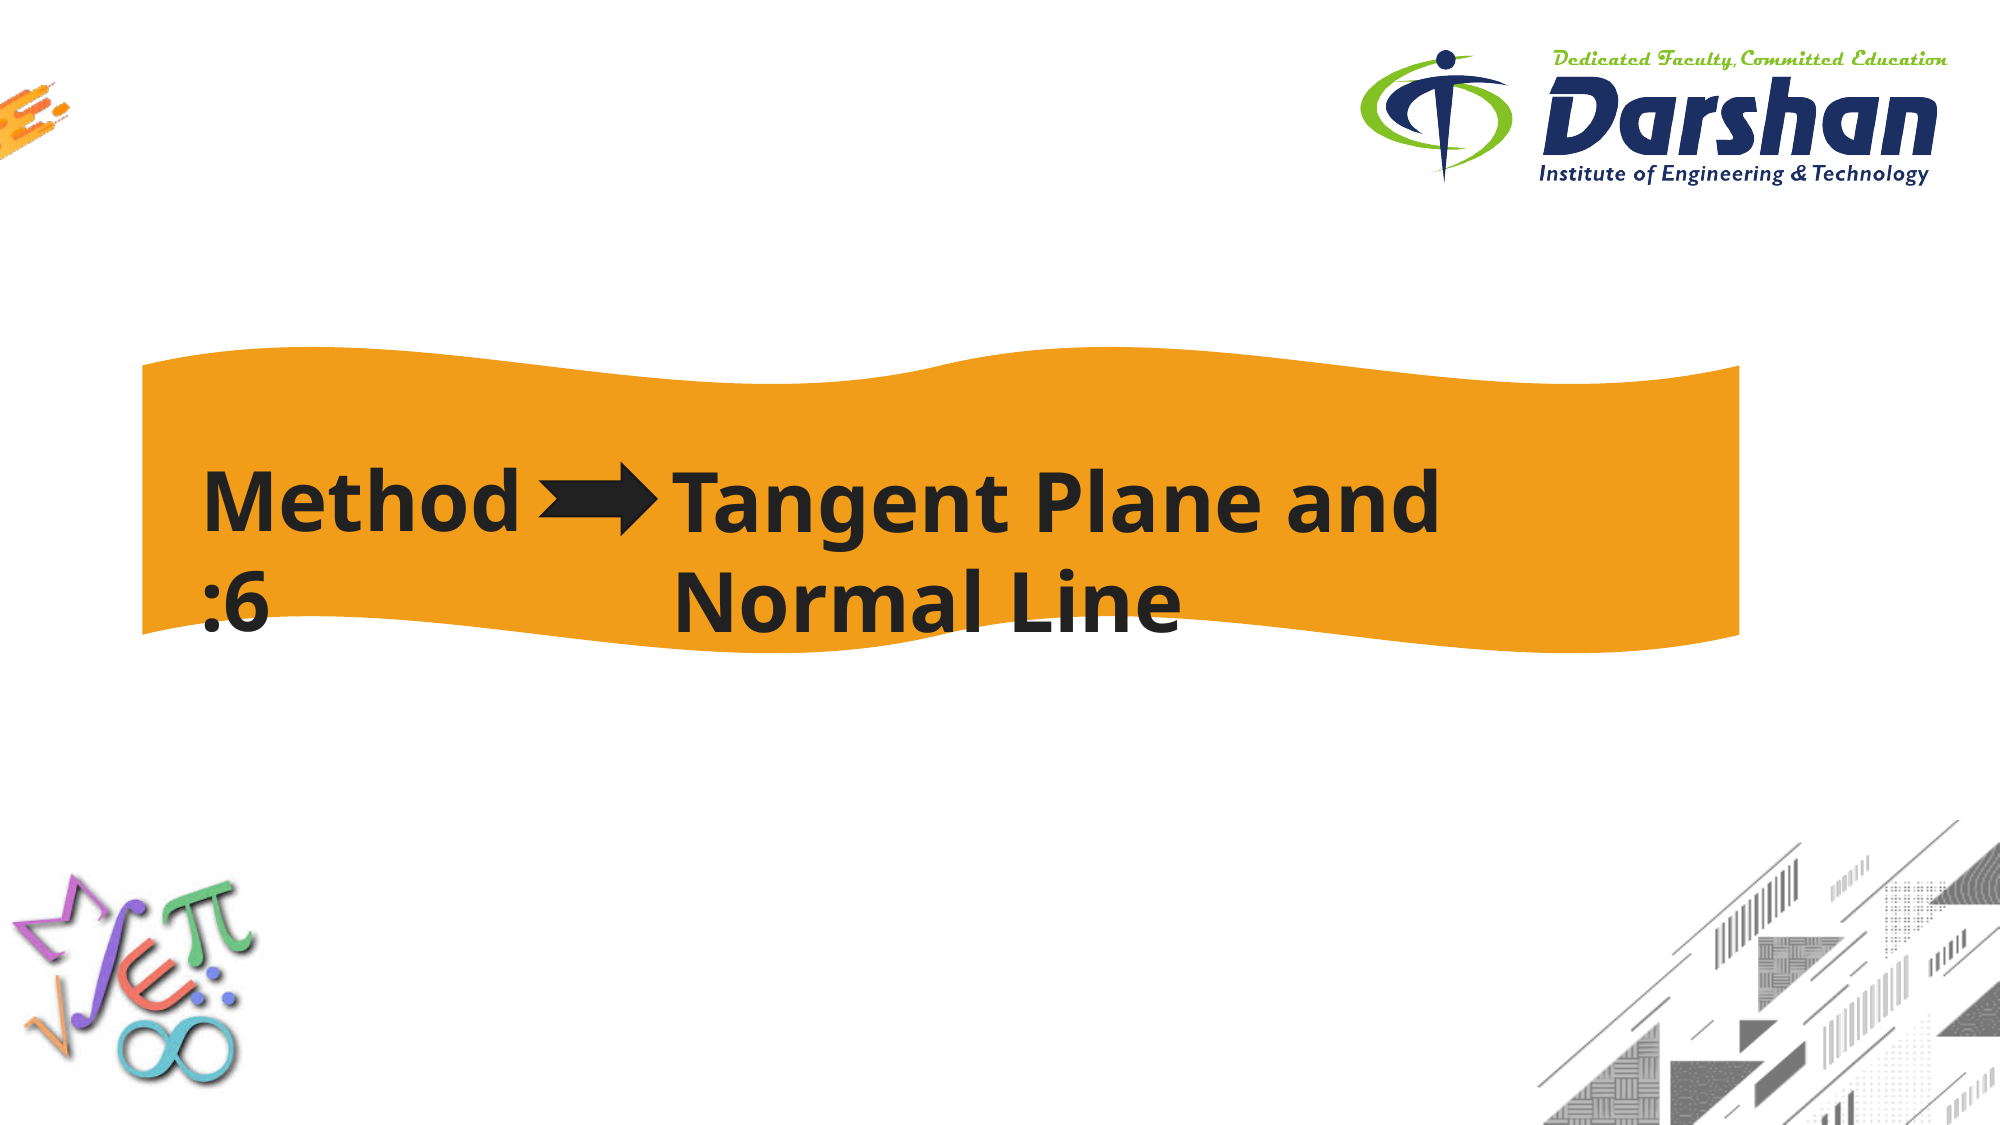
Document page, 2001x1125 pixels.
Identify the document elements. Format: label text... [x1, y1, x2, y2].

text_box [142, 346, 1740, 635]
text_box Method:6 [185, 440, 543, 656]
picture [0, 65, 90, 193]
picture [1360, 50, 1948, 186]
text_box [543, 502, 656, 648]
picture [0, 864, 286, 1125]
text_box [538, 461, 656, 537]
text_box Tangent Plane and Normal Line [656, 441, 1740, 657]
